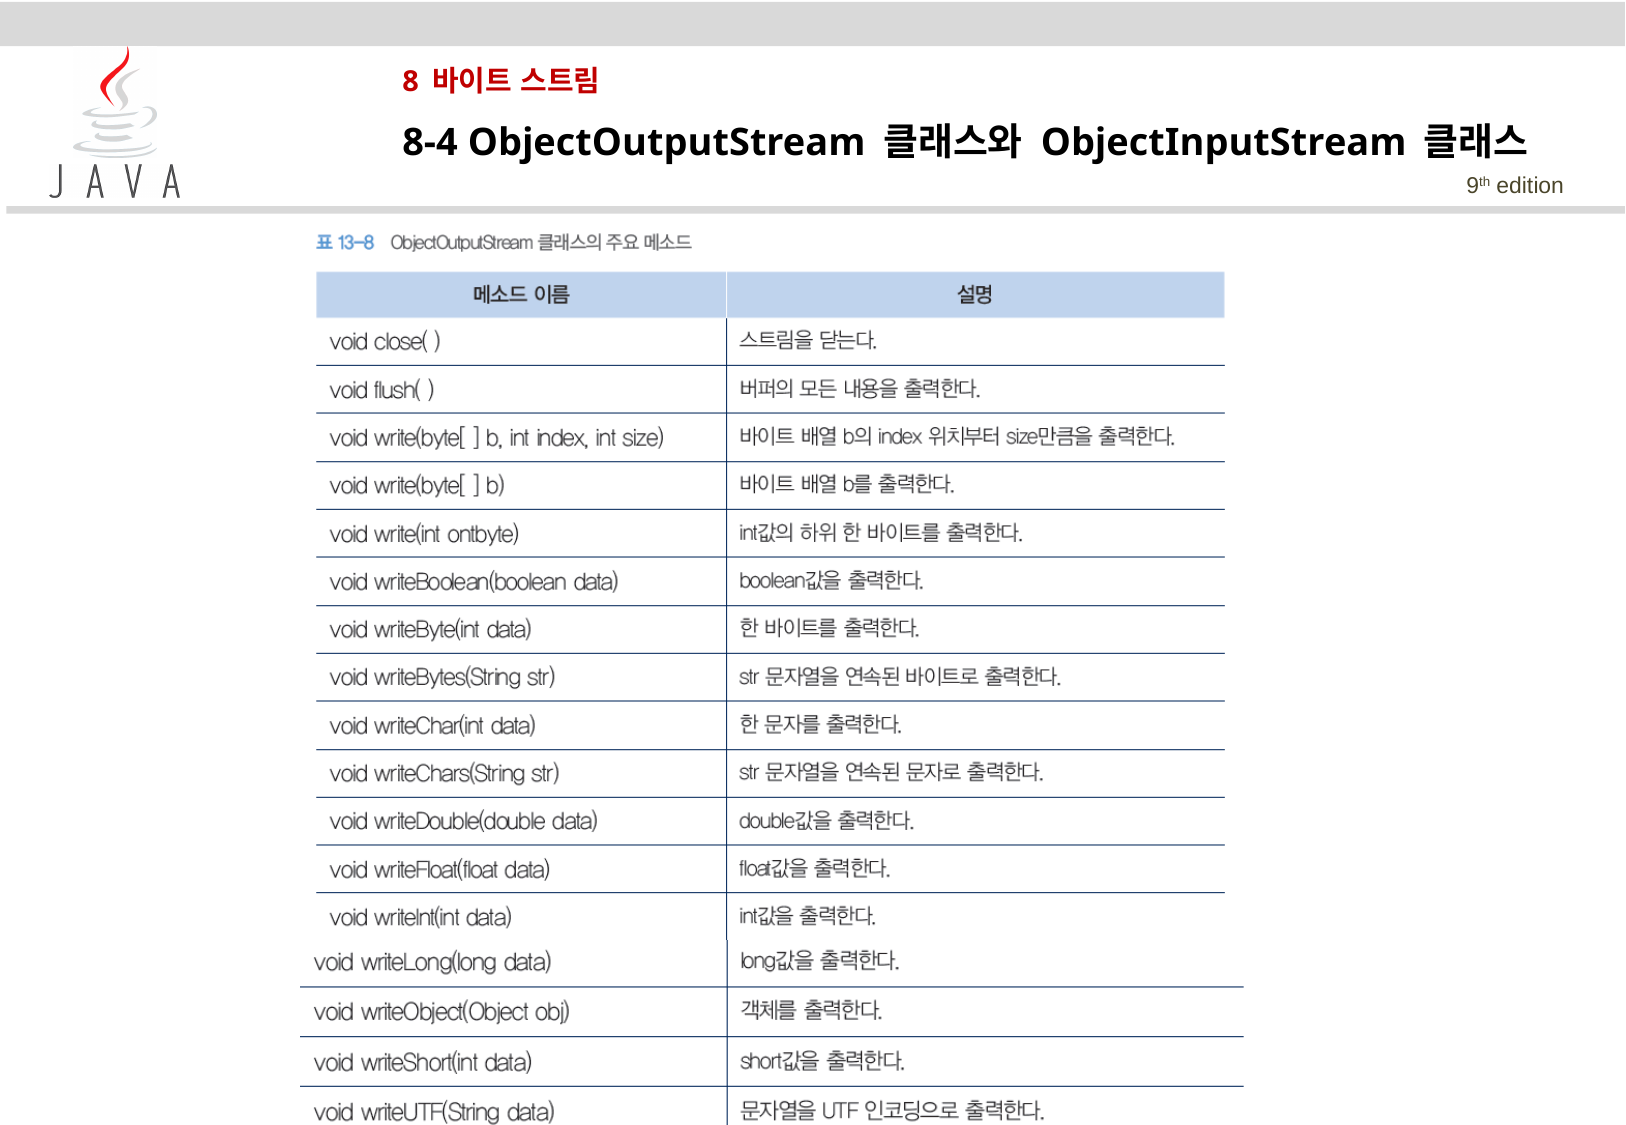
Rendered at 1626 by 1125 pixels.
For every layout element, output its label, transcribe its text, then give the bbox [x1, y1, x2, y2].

picture [73, 46, 157, 158]
list 8-4 ObjectOutputStream 클래스와 ObjectInputStream 클래스 [387, 101, 1545, 171]
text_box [299, 224, 1249, 1125]
title 8 바이트 스트림 [387, 54, 1393, 105]
picture [49, 164, 180, 198]
